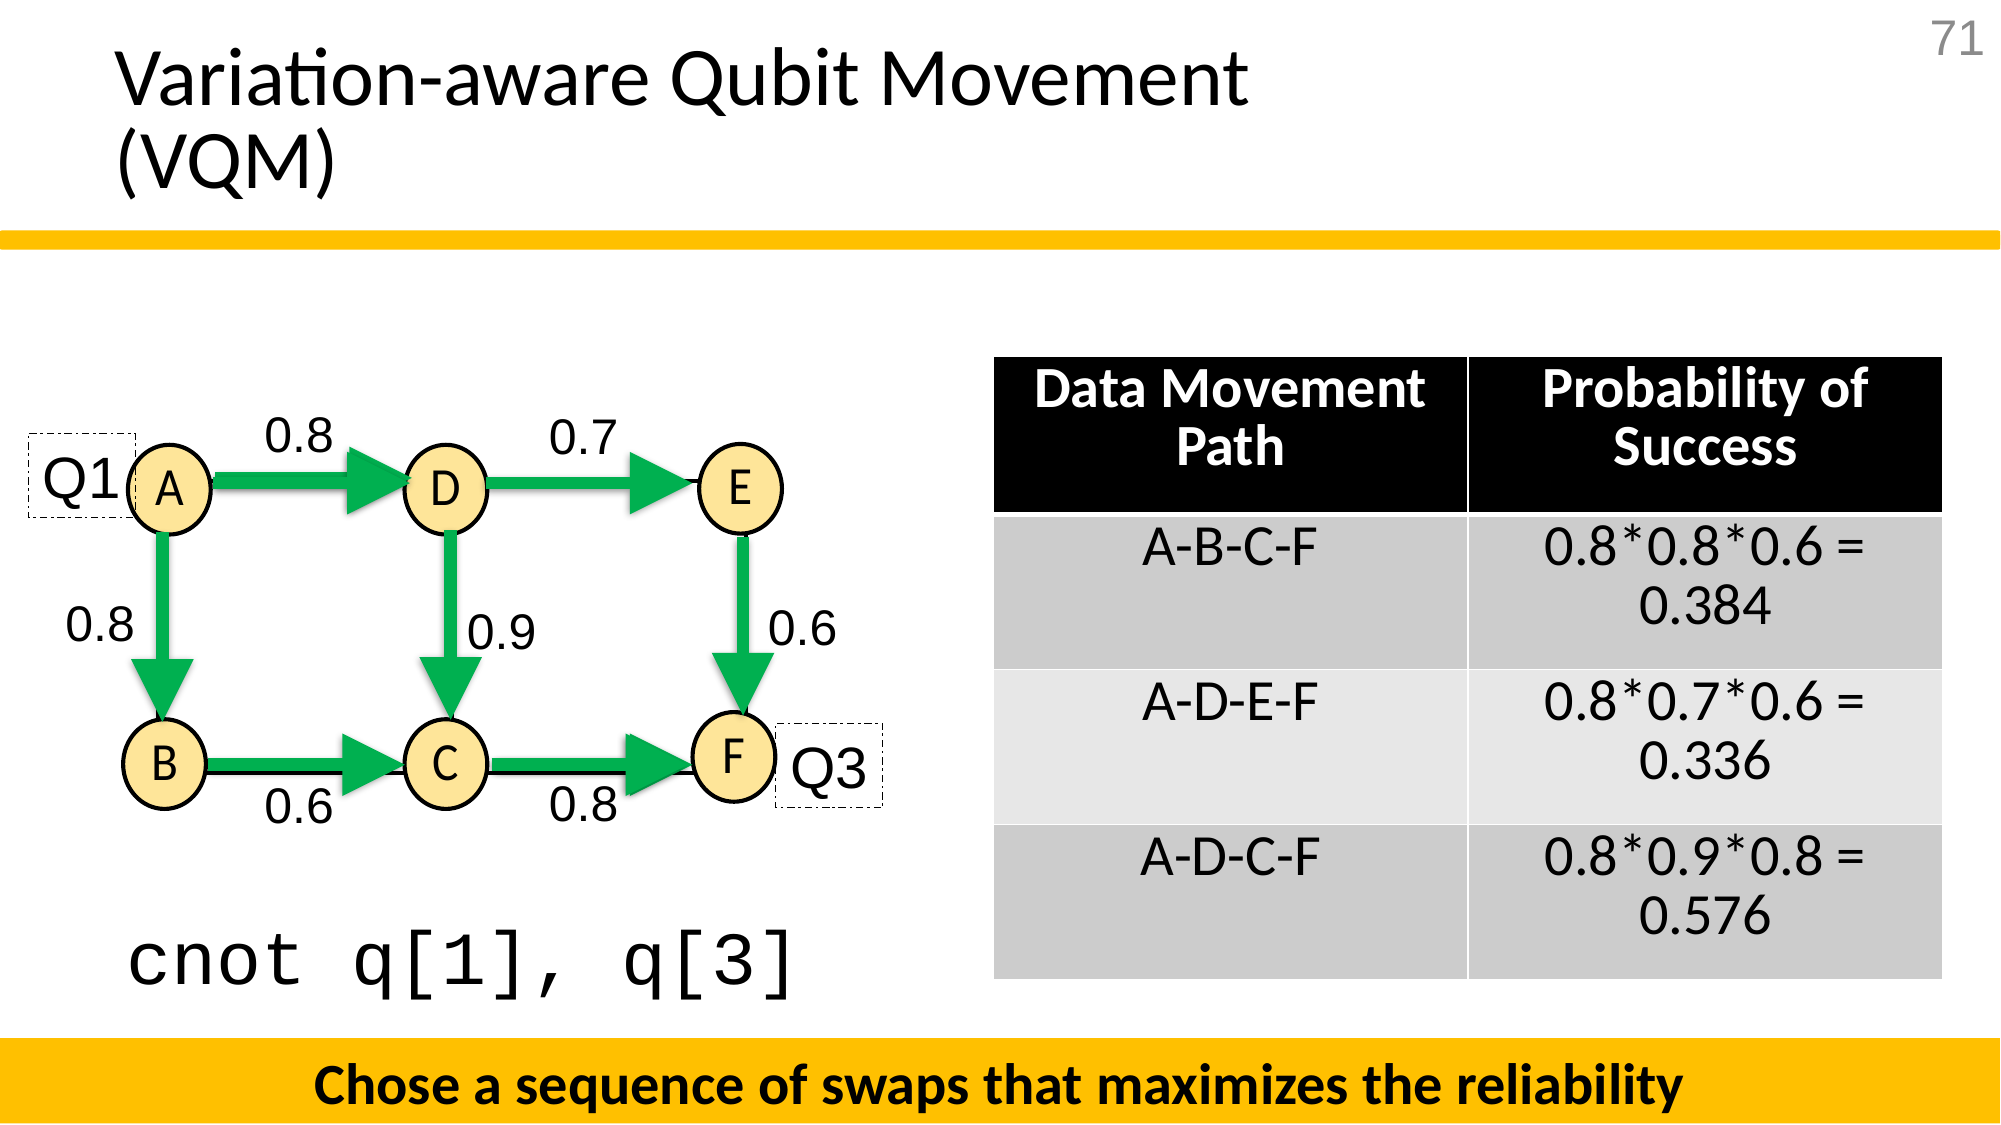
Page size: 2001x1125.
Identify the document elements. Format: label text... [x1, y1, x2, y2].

table_cell 0.8*0.8*0.6 = 0.384 [1469, 517, 1942, 669]
slide_number 71 [1893, 0, 2000, 72]
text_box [213, 482, 744, 716]
table_cell A-D-C-F [994, 825, 1467, 979]
table_header Probability of Success [1469, 357, 1942, 512]
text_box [214, 477, 689, 481]
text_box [162, 531, 209, 765]
text_box Chose a sequence of swaps that maximizes the reliability [0, 1036, 2000, 1125]
table_cell 0.8*0.9*0.8 = 0.576 [1469, 825, 1942, 979]
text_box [214, 724, 689, 765]
title Variation-aware Qubit Movement (VQM) [99, 32, 1434, 220]
table_header Data Movement Path [994, 357, 1467, 512]
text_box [33, 395, 877, 843]
table_cell 0.8*0.7*0.6 = 0.336 [1469, 670, 1942, 824]
table_cell A-D-E-F [994, 670, 1467, 824]
table_cell A-B-C-F [994, 517, 1467, 669]
text_box cnot q[1], q[3] [111, 901, 817, 1007]
